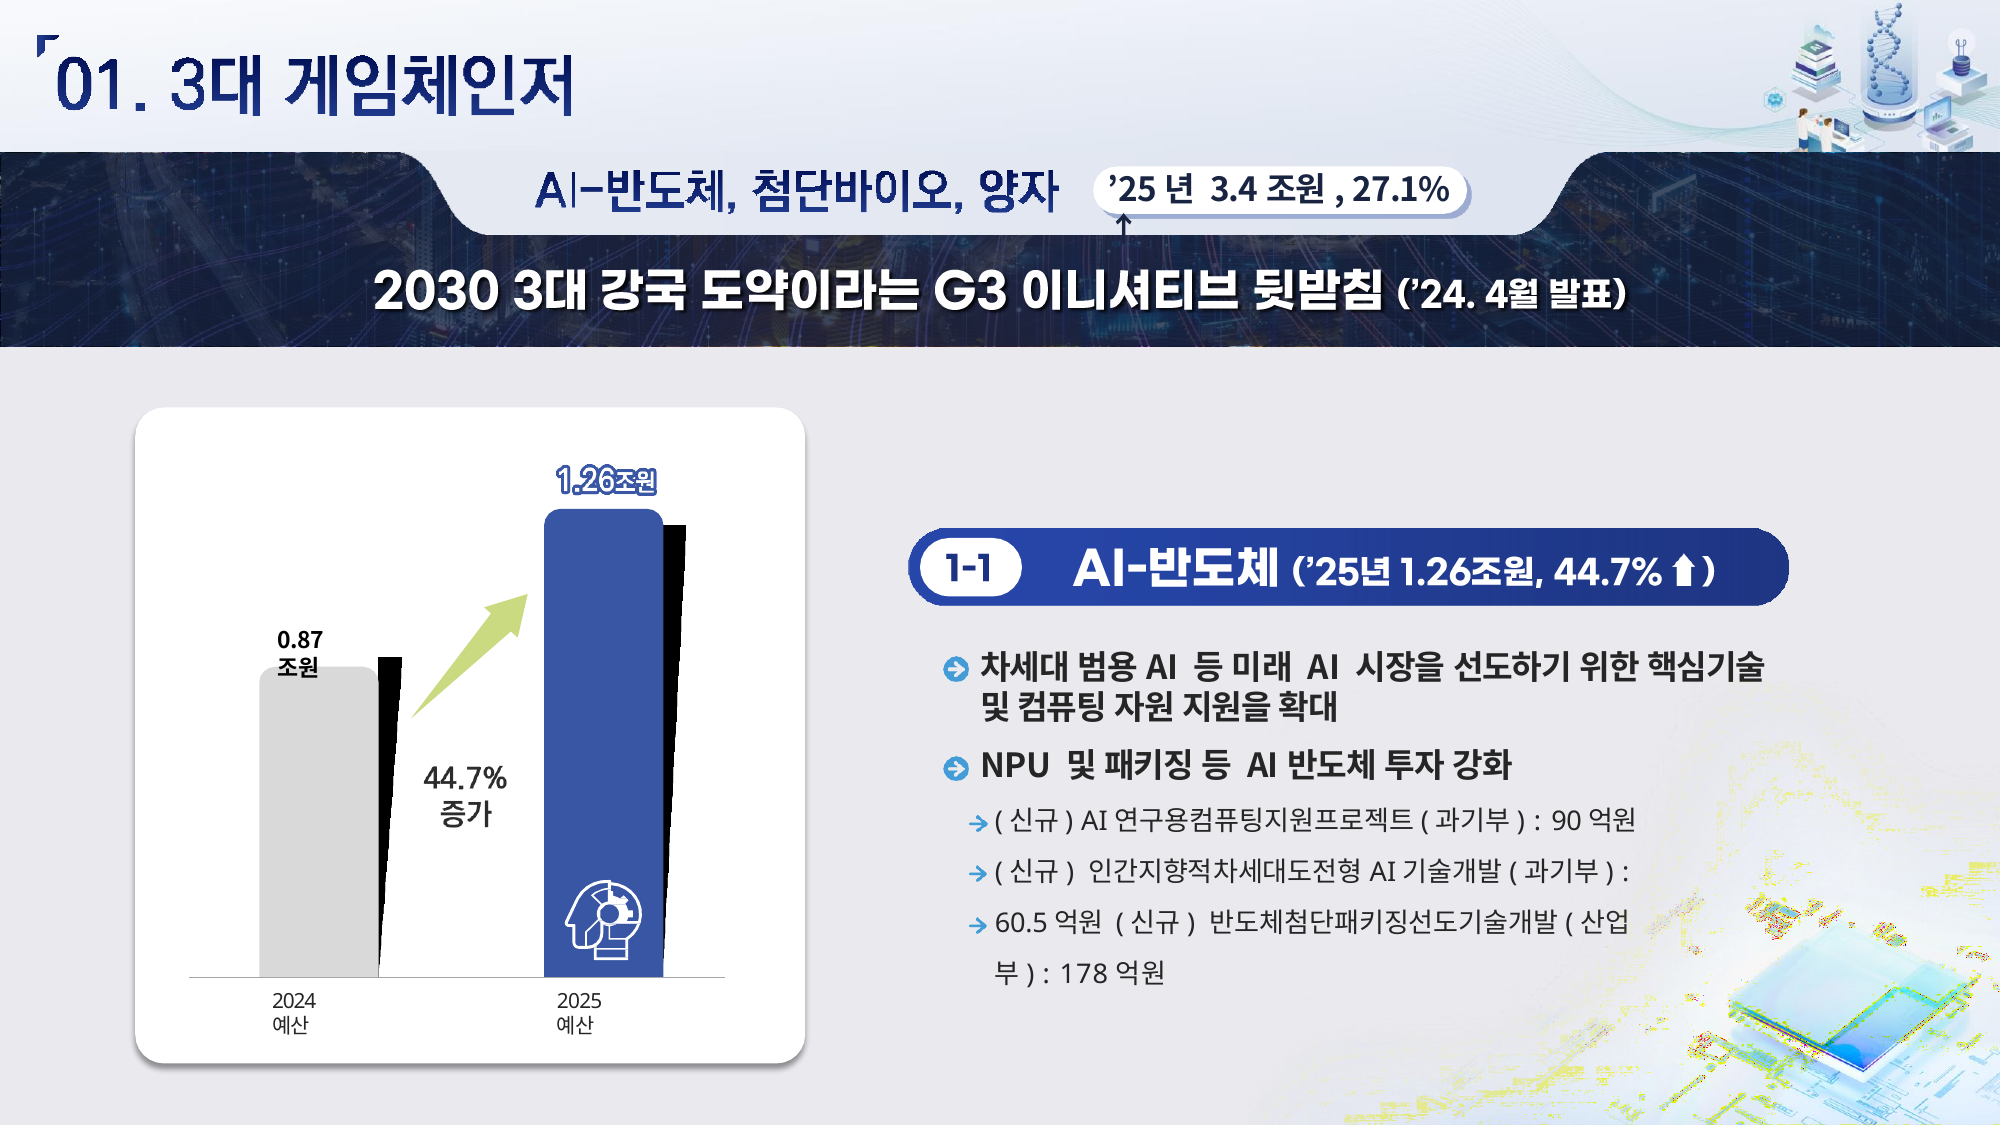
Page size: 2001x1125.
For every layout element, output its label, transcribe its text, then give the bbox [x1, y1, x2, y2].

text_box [908, 527, 1790, 607]
picture [1247, 680, 2000, 1125]
picture [968, 916, 987, 934]
text_box [0, 365, 2000, 1125]
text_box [126, 404, 814, 1079]
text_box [0, 0, 2000, 356]
picture [968, 865, 987, 882]
picture [942, 656, 969, 682]
picture [942, 755, 969, 781]
picture [969, 815, 988, 832]
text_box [188, 463, 726, 979]
text_box 차세대 범용AI 등 미래 AI 시장을 선도하기 위한 핵심기술 및 컴퓨팅 자원 지원을 확대 NPU 및 패키징 등 AI반도체 투자 강화 (신규) AI연구용컴퓨팅지원프로젝트(과기부) : 90억원 (신규) 인간지향적차세대도전형AI기술개발(과기부) : 60.5억원 (신규) 반도체첨단패키징선도기술개발(산업부) : 178억원 [978, 643, 1774, 989]
